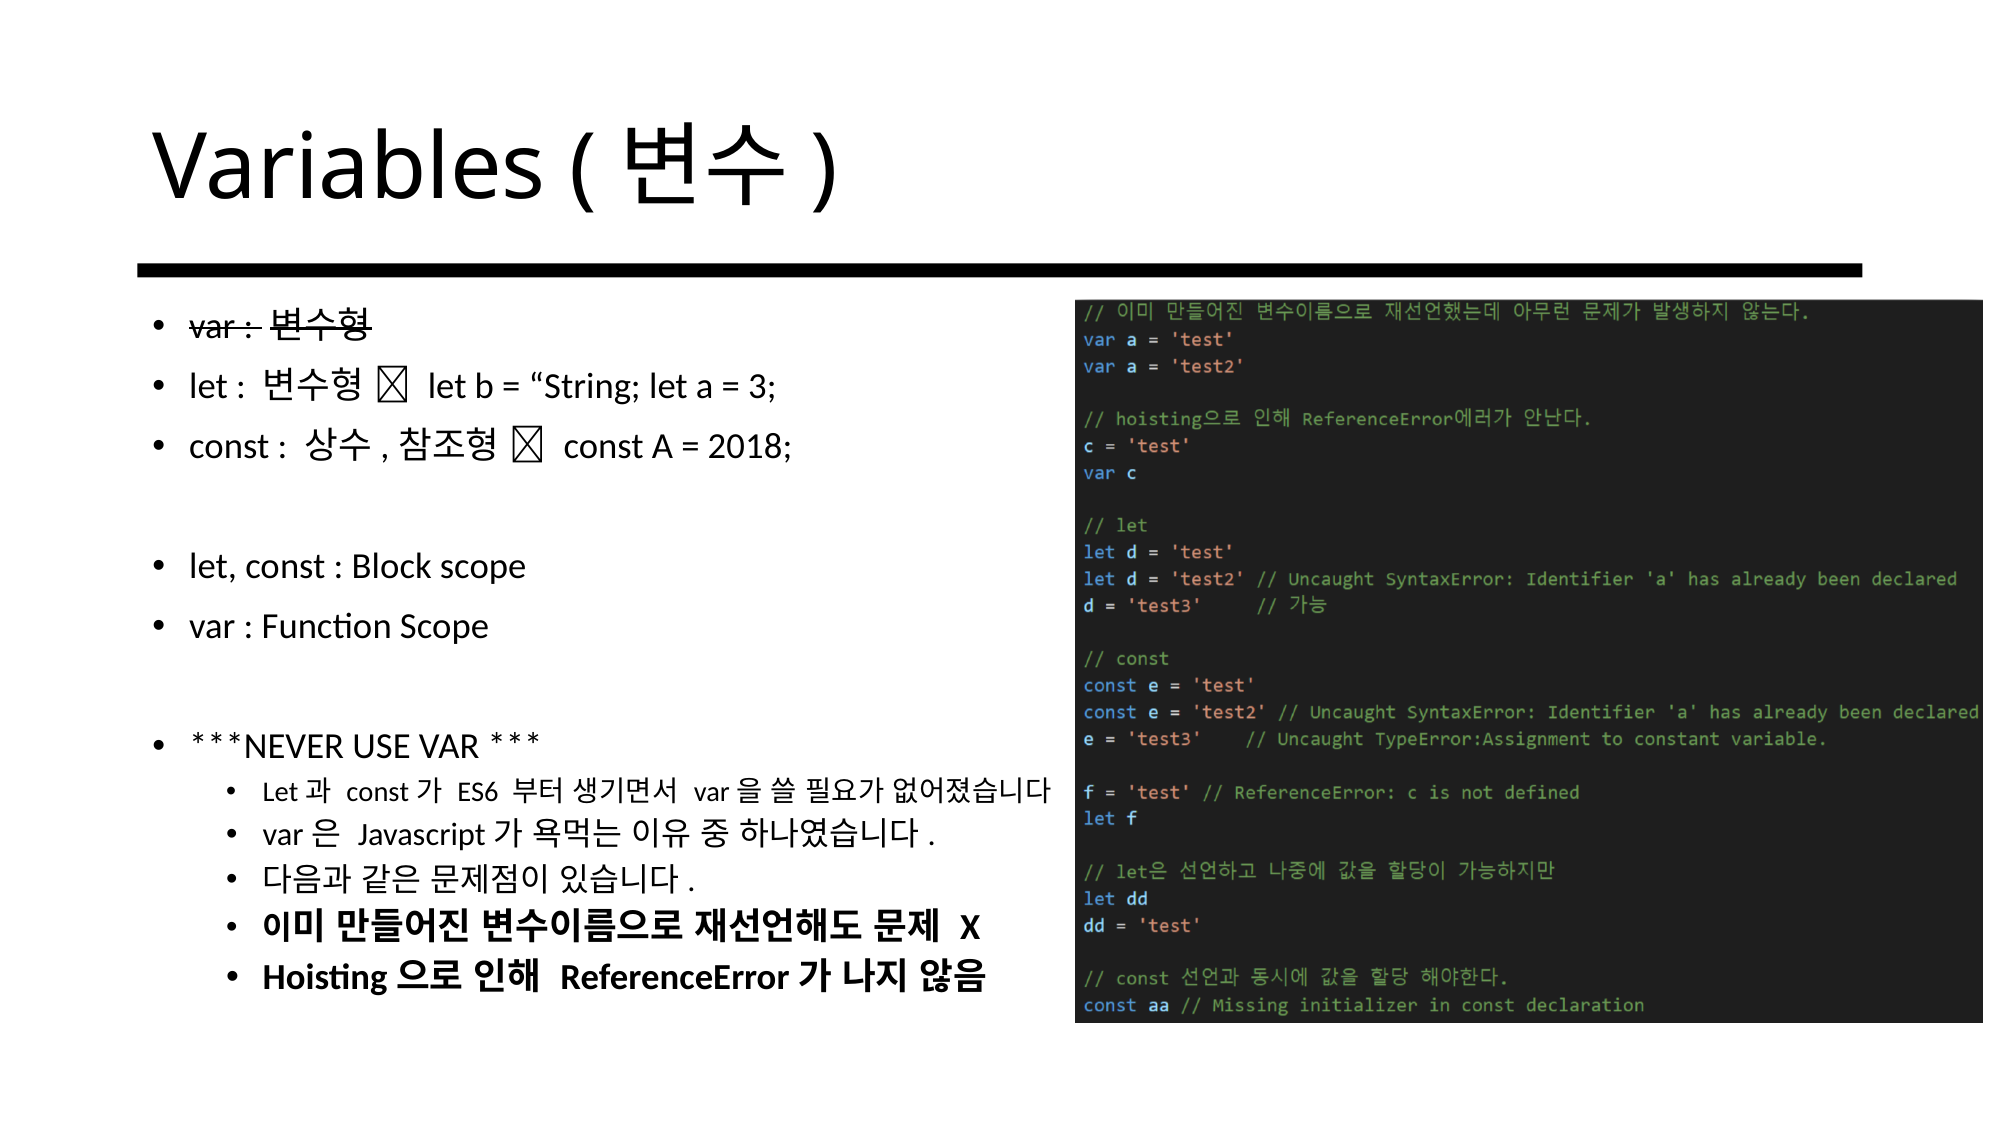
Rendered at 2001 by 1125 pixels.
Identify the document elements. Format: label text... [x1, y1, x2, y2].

picture [1075, 299, 1983, 1023]
title Variables (변수) [137, 59, 1863, 278]
list var : 변수형 let : 변수형  let b = “String; let a = 3; const : 상수,참조형  const A = 2018; let, const : Block scope var : Function Scope ***NEVER USE VAR *** Let과 const가 ES6 부터 생기면서 var을 쓸 필요가 없어졌습니다 var은 Javascript가 욕먹는 이유 중 하나였습니다. 다음과 같은 문제점이 있습니다. 이미 만들어진 변수이름으로 재선언해도 문제 X Hoisting으로 인해 ReferenceError가 나지 않음 [137, 299, 1075, 1014]
